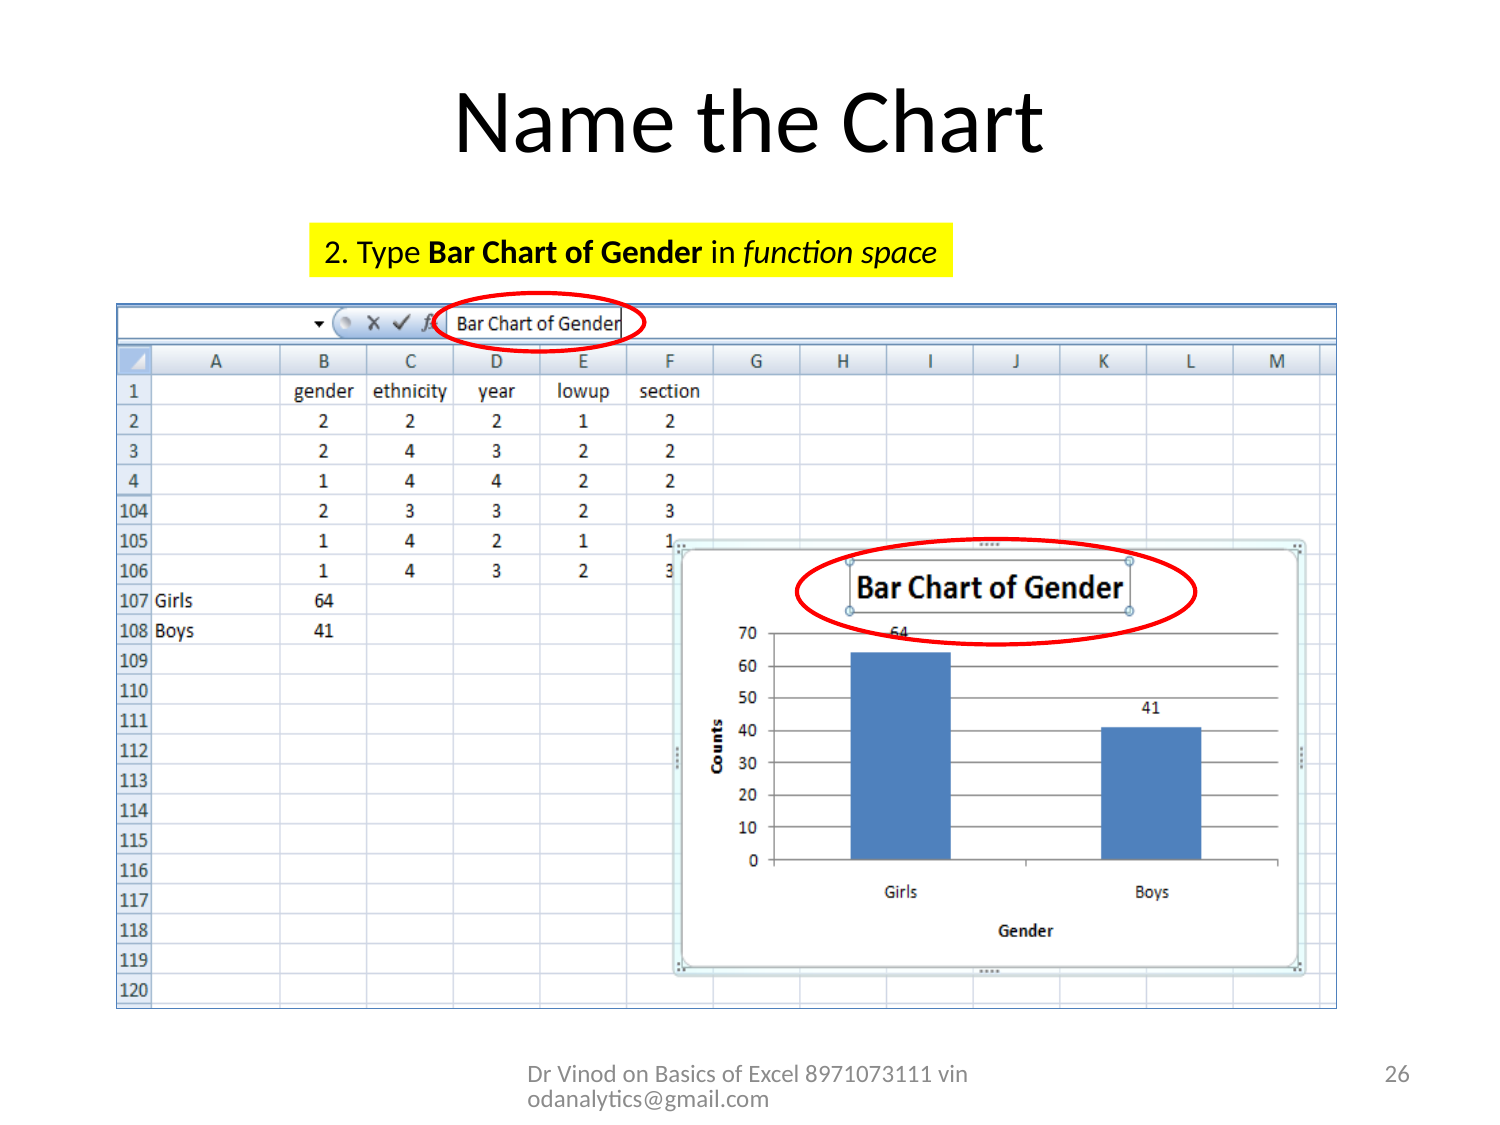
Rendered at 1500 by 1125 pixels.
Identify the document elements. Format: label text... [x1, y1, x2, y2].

footer Dr Vinod on Basics of Excel 8971073111 vinodanalytics@gmail.com [512, 1042, 988, 1103]
slide_number 26 [1074, 1042, 1425, 1103]
picture [116, 304, 1337, 1008]
title Name the Chart [75, 45, 1425, 188]
text_box [453, 290, 625, 303]
text_box 2. Type Bar Chart of Gender in function space [309, 222, 953, 278]
